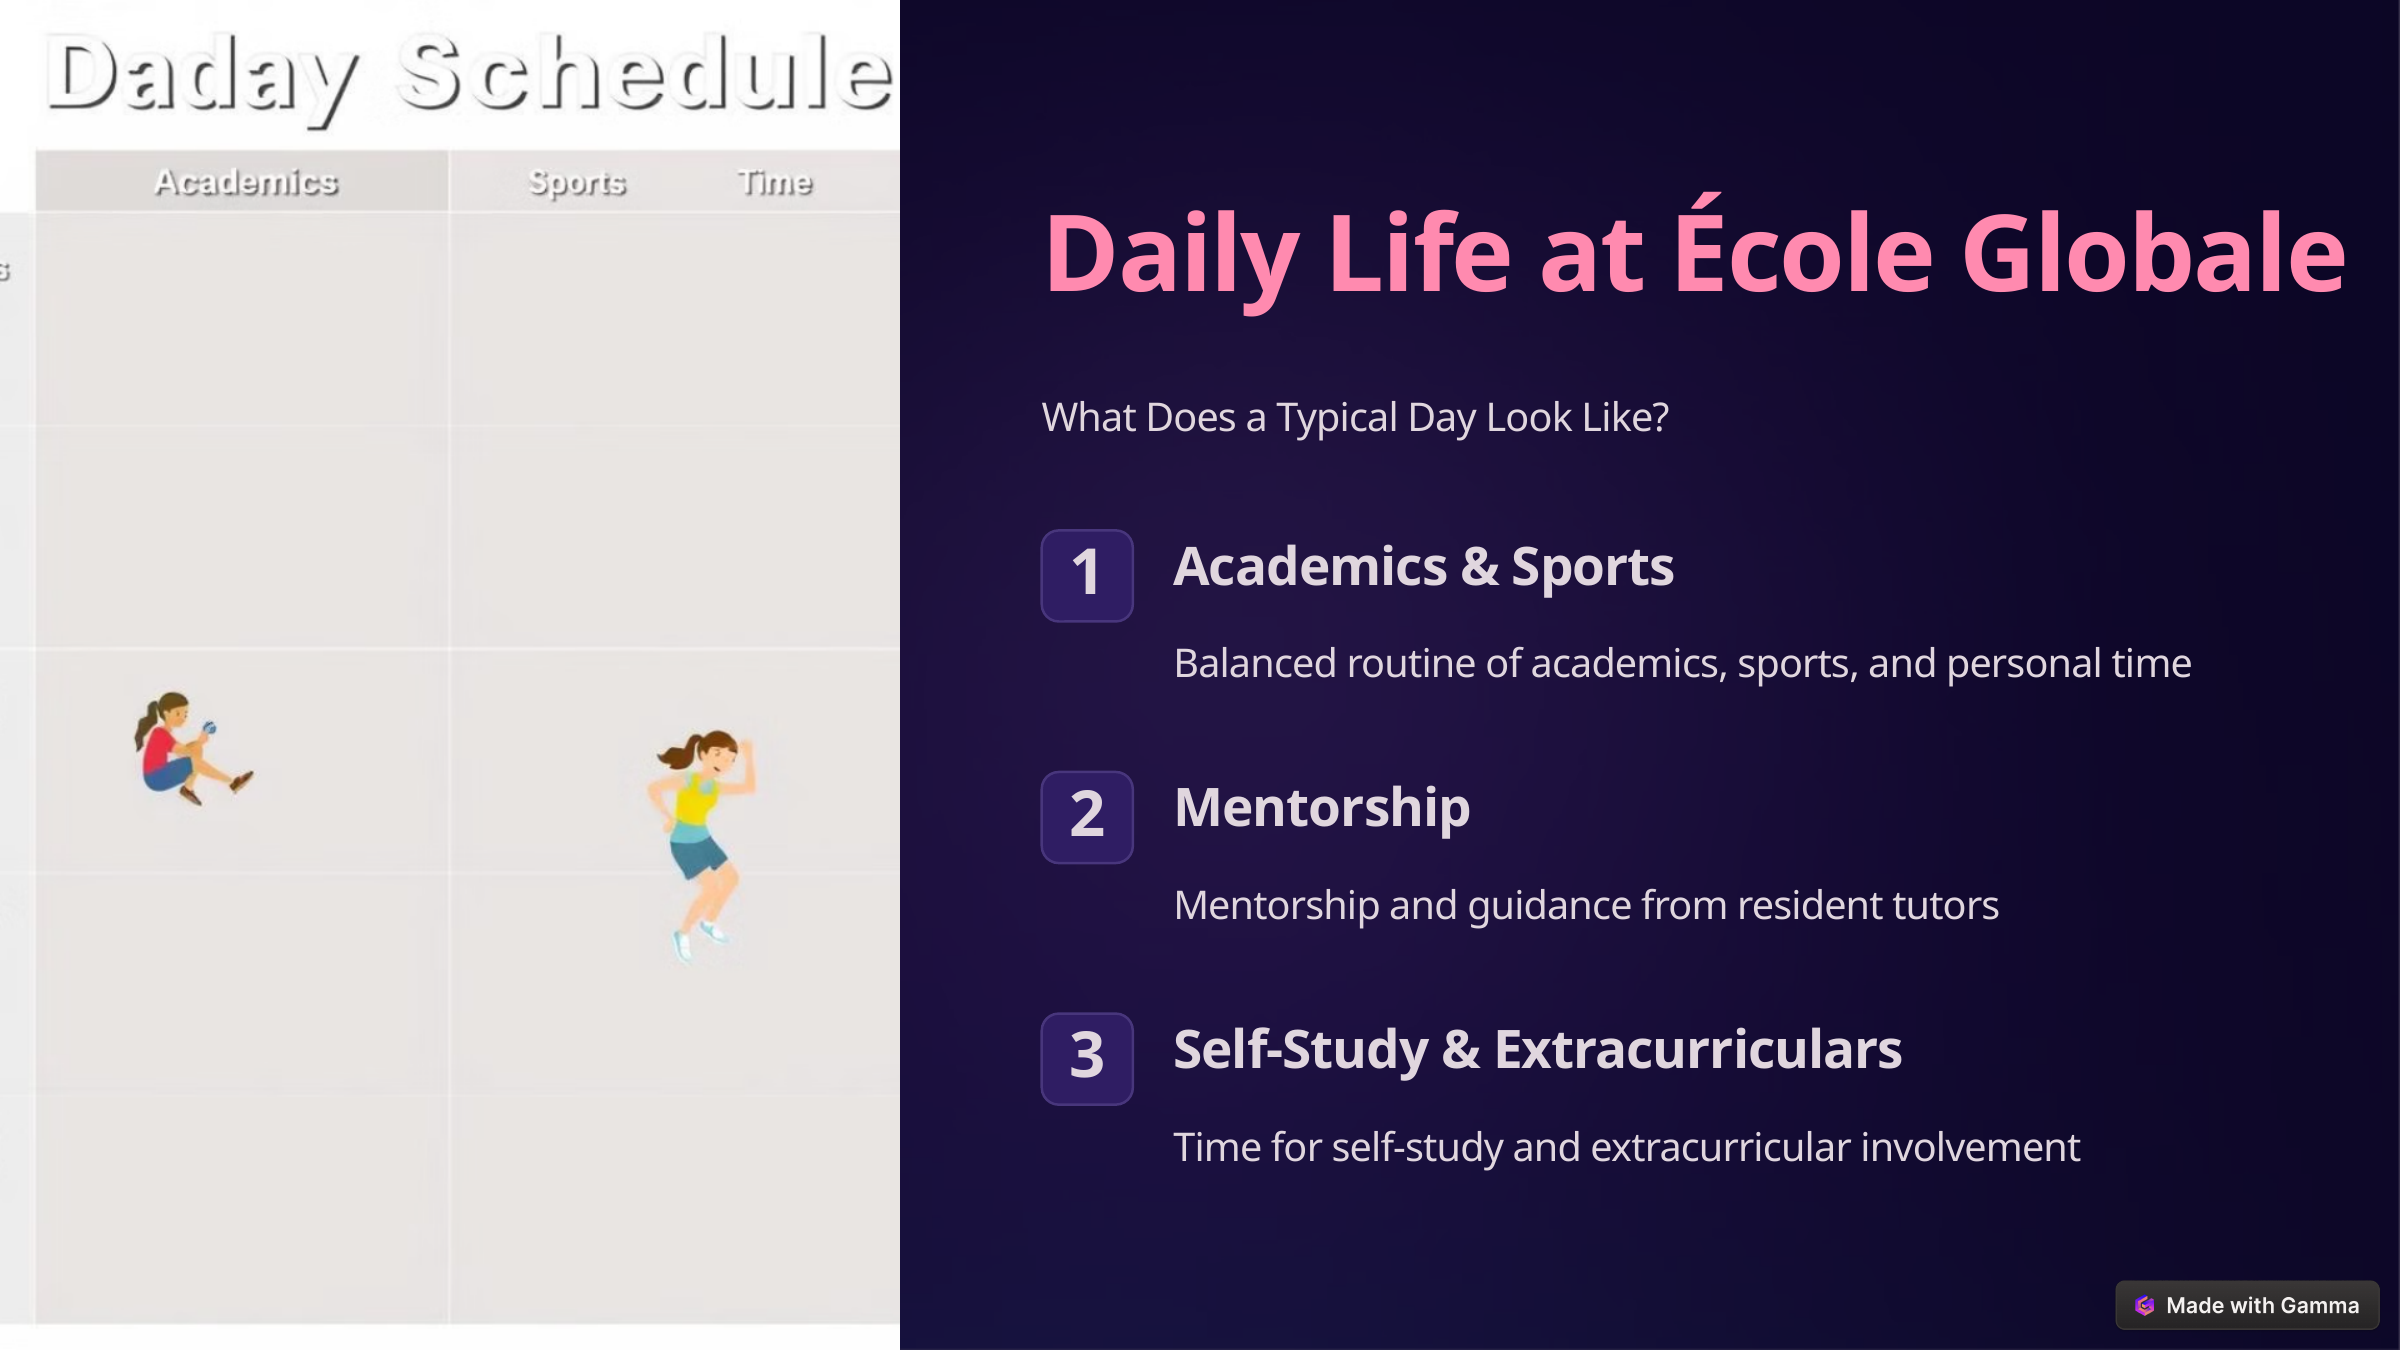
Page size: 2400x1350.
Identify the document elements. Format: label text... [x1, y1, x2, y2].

text_box [1041, 530, 1133, 622]
text_box Time for self-study and extracurricular involvement [1173, 1104, 2259, 1169]
text_box 1 [1074, 543, 1101, 608]
text_box 2 [1069, 785, 1105, 850]
text_box 3 [1069, 1027, 1105, 1091]
text_box Mentorship [1173, 771, 1705, 839]
text_box Academics & Sports [1173, 530, 1705, 597]
picture [2106, 1271, 2389, 1339]
text_box What Does a Typical Day Look Like? [1041, 374, 2259, 440]
text_box Daily Life at École Globale [1041, 180, 2252, 314]
text_box Self-Study & Extracurriculars [1173, 1013, 1862, 1080]
text_box [1041, 1013, 1133, 1105]
picture [0, 0, 900, 1350]
text_box [1041, 771, 1133, 864]
text_box Balanced routine of academics, sports, and personal time [1173, 621, 2259, 686]
text_box Mentorship and guidance from resident tutors [1173, 862, 2259, 928]
